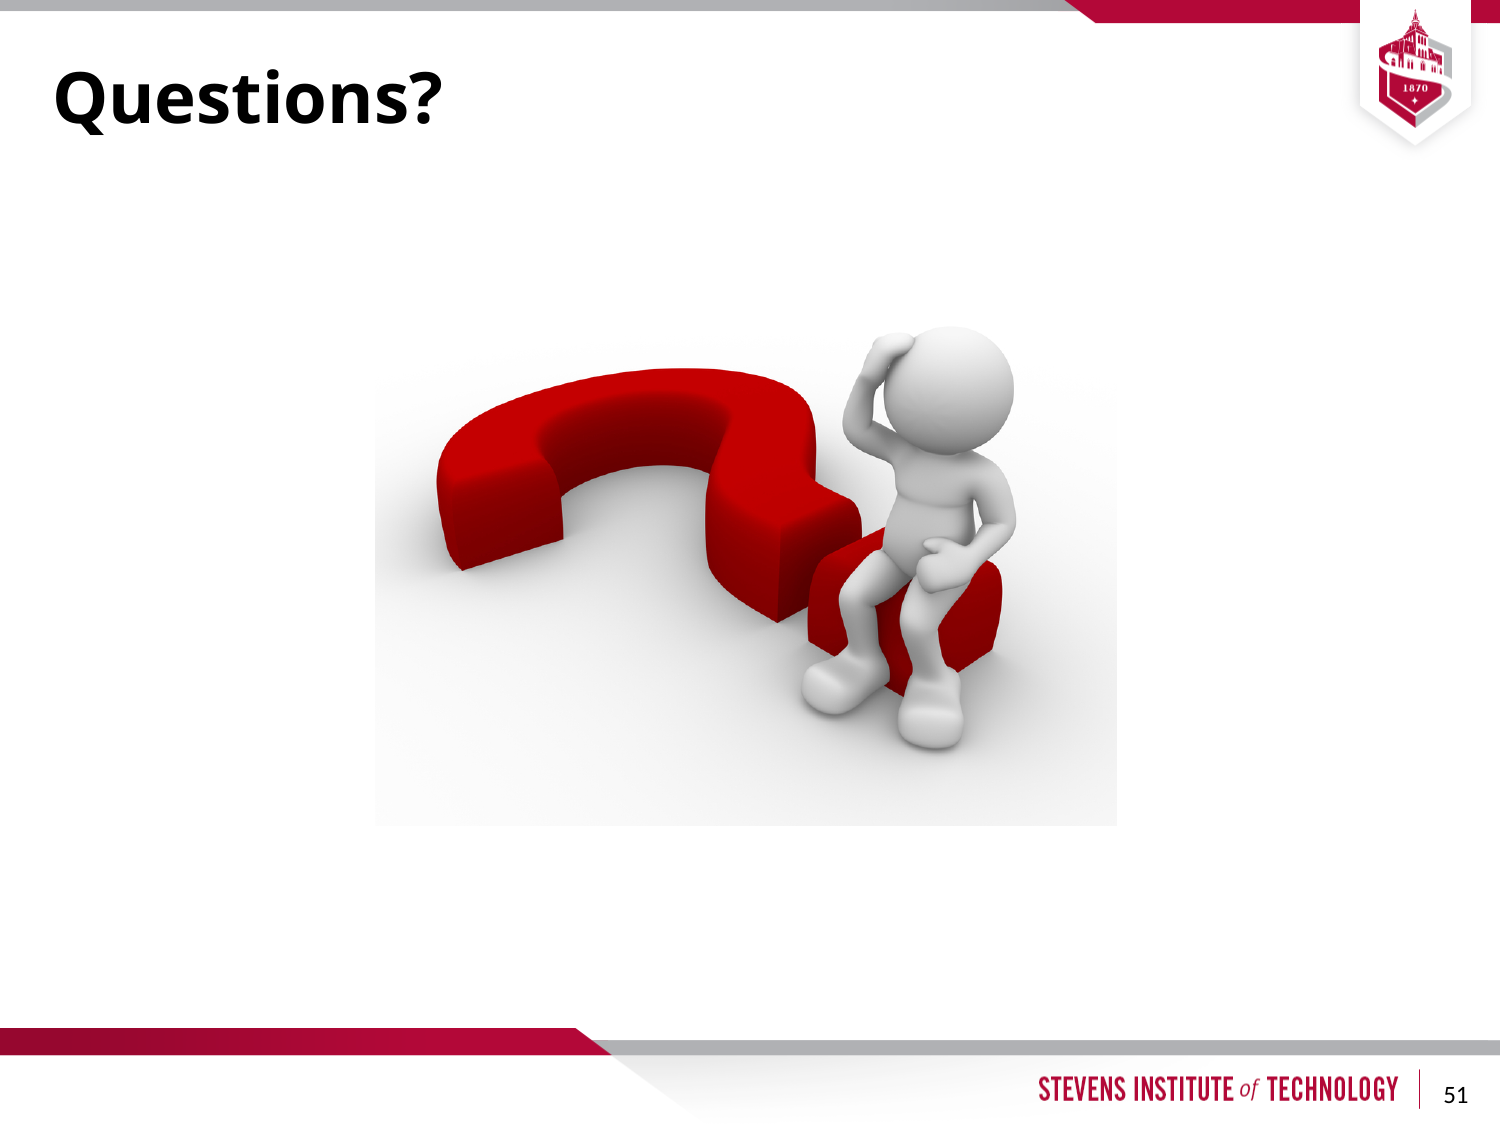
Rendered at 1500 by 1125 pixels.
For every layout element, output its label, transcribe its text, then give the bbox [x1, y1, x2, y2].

picture [375, 264, 1118, 826]
picture [0, 1028, 1500, 1125]
title Questions? [37, 45, 1338, 233]
picture [0, 0, 1500, 160]
slide_number 51 [1428, 1071, 1490, 1108]
